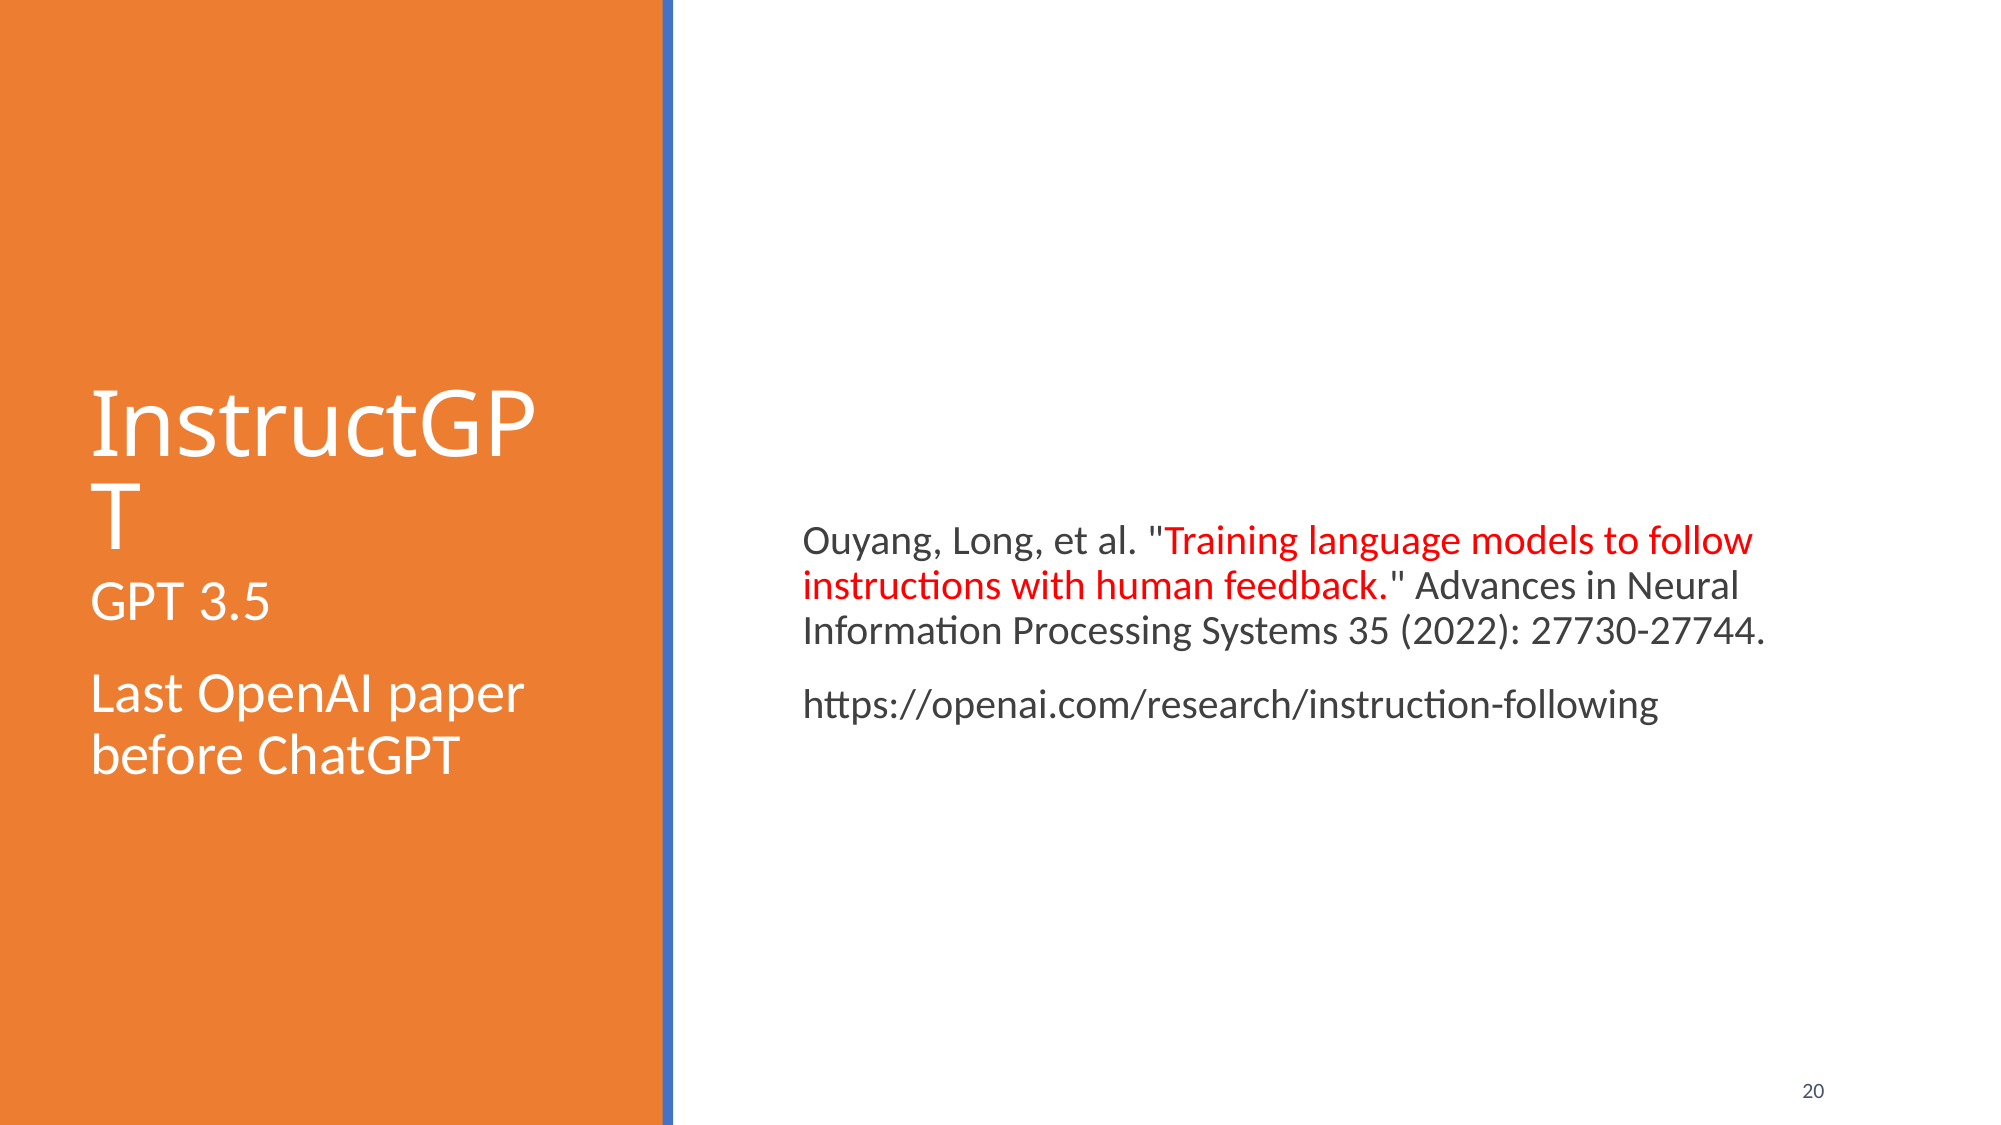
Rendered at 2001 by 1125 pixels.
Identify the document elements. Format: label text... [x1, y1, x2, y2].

list GPT 3.5 Last OpenAI paper before ChatGPT [75, 562, 600, 1035]
slide_number 20 [1624, 1059, 1840, 1120]
title InstructGPT [75, 201, 600, 562]
list Ouyang, Long, et al. "Training language models to follow instructions with human feedback." Advances in Neural Information Processing Systems 35 (2022): 27730-27744. https://openai.com/research/instruction-following [787, 510, 1853, 983]
